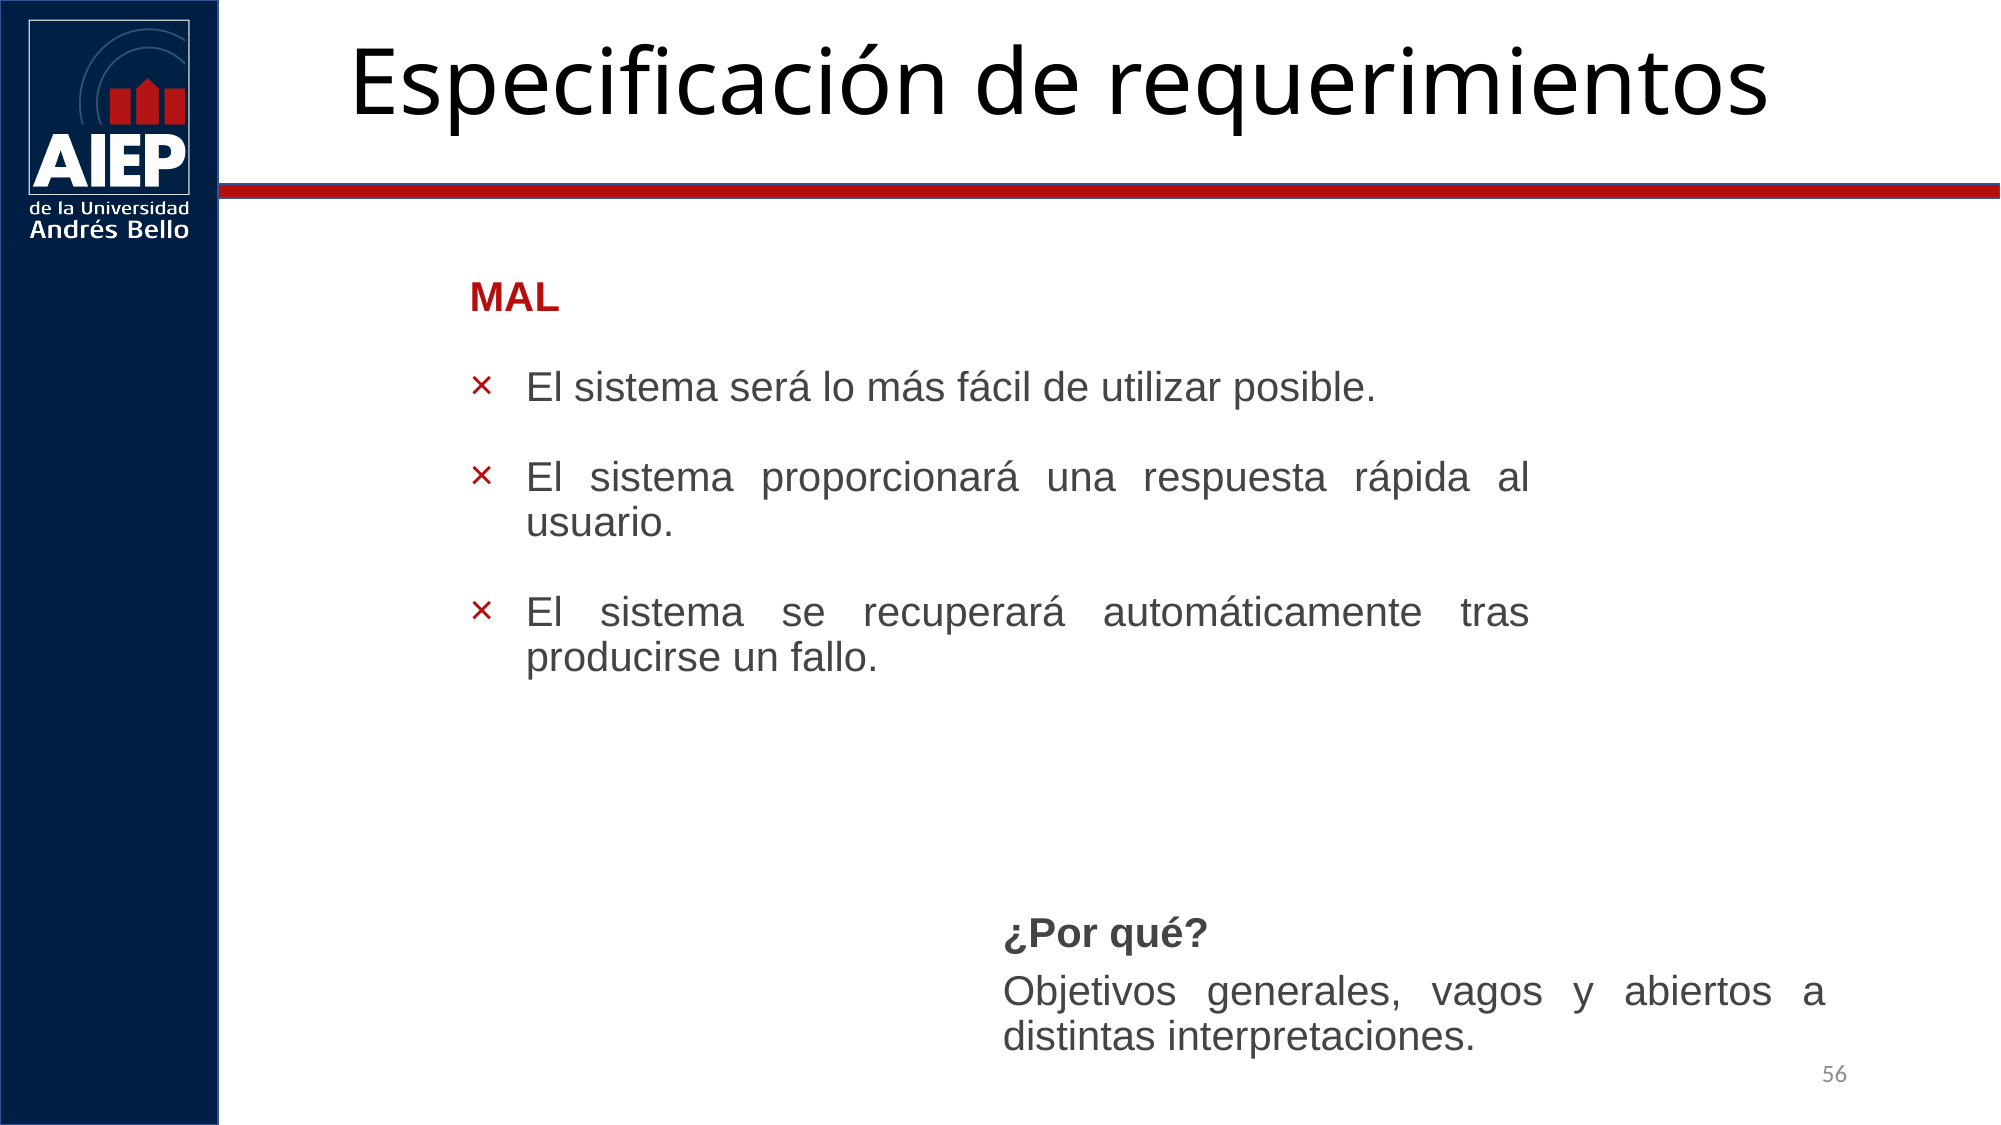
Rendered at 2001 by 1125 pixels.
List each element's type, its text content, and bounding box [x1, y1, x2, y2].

text_box Especificación de requerimientos [279, 28, 1841, 156]
text_box MAL El sistema será lo más fácil de utilizar posible. El sistema proporcionará una respuesta rápida al usuario. El sistema se recuperará automáticamente tras producirse un fallo. [454, 267, 1546, 719]
text_box Objetivos generales, vagos y abiertos a distintas interpretaciones. [988, 962, 1841, 1065]
text_box [0, 0, 219, 1125]
text_box [217, 183, 2000, 199]
text_box ¿Por qué? [988, 904, 1246, 963]
slide_number 56 [1412, 1042, 1863, 1103]
picture [19, 12, 199, 246]
